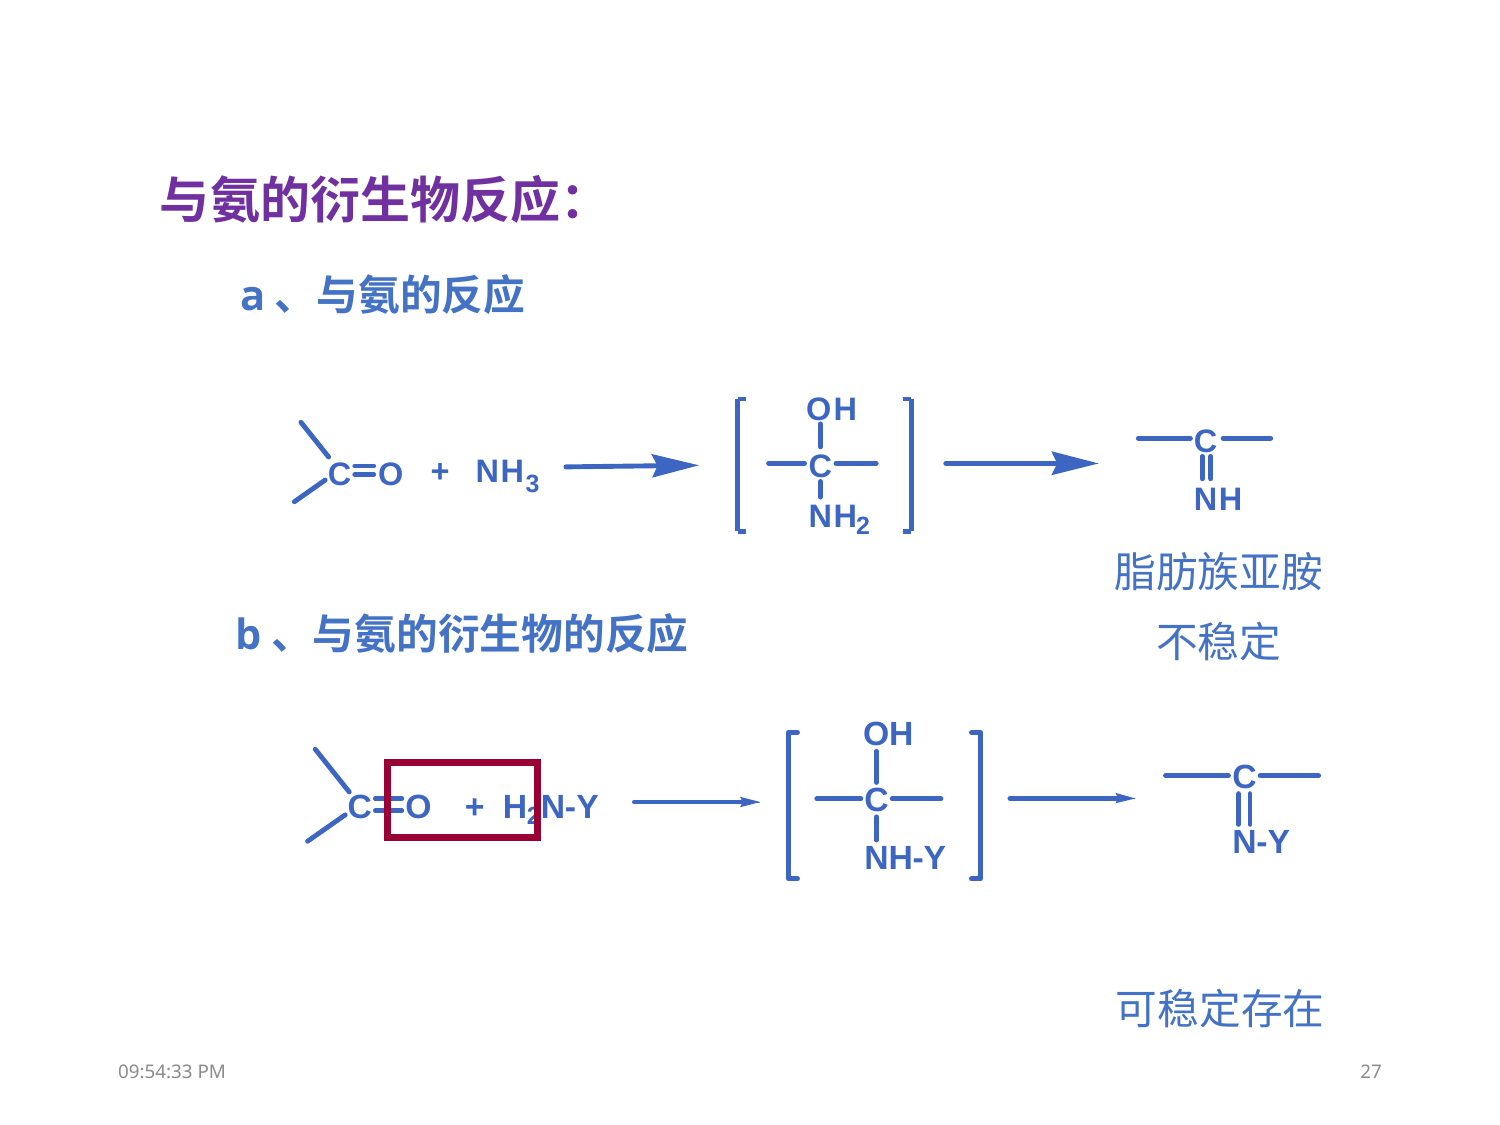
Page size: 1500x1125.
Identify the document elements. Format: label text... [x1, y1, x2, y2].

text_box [287, 387, 1276, 539]
text_box 可稳定存在 [1101, 975, 1340, 1040]
text_box b、与氨的衍生物的反应 [221, 600, 704, 665]
text_box a、与氨的反应 [225, 261, 1163, 327]
text_box 脂肪族亚胺 不稳定 [1074, 537, 1363, 674]
text_box 与氨的衍生物反应： [145, 161, 625, 237]
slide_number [103, 1042, 441, 1103]
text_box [299, 712, 1325, 896]
slide_number 27 [1059, 1042, 1397, 1103]
